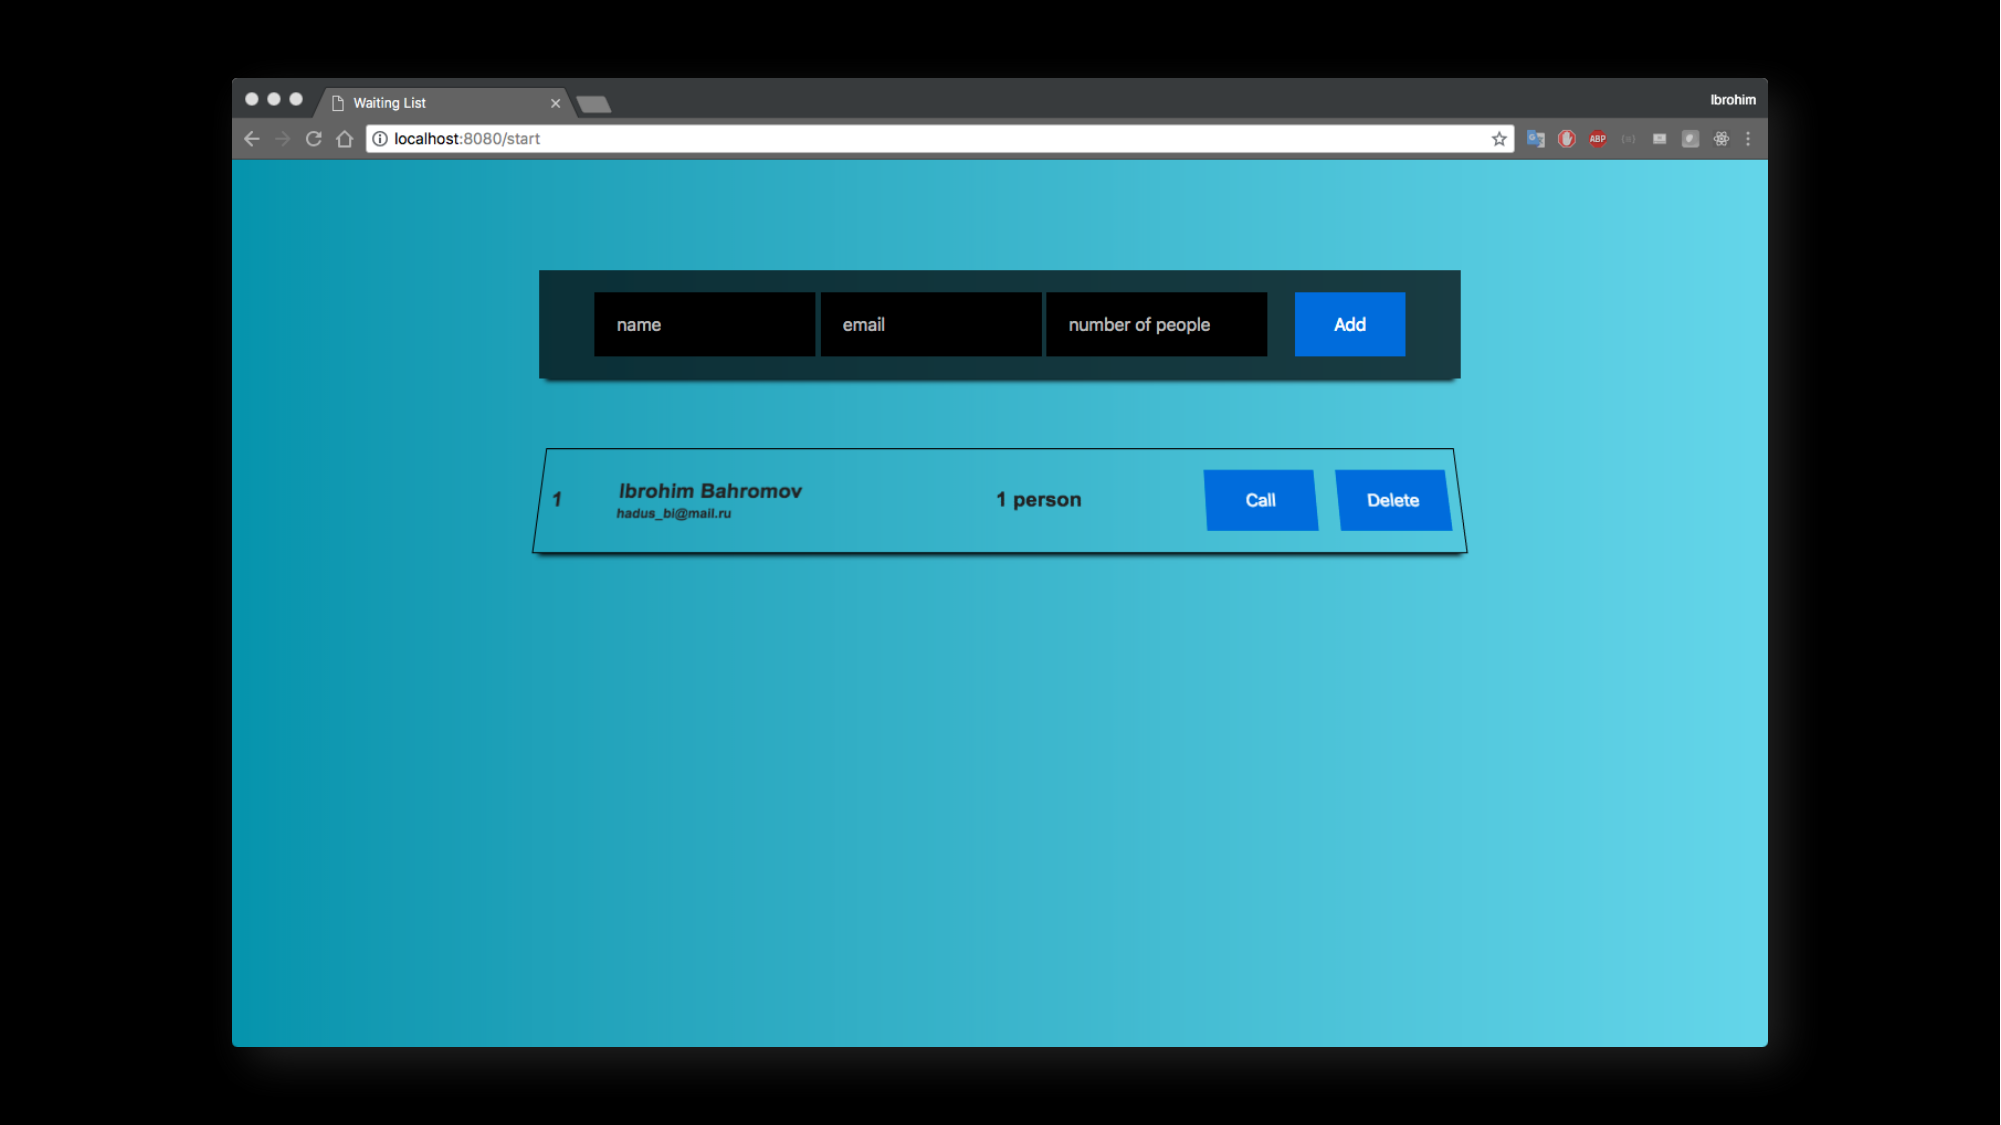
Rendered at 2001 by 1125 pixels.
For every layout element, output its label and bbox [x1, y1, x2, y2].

picture [232, 78, 1768, 1047]
